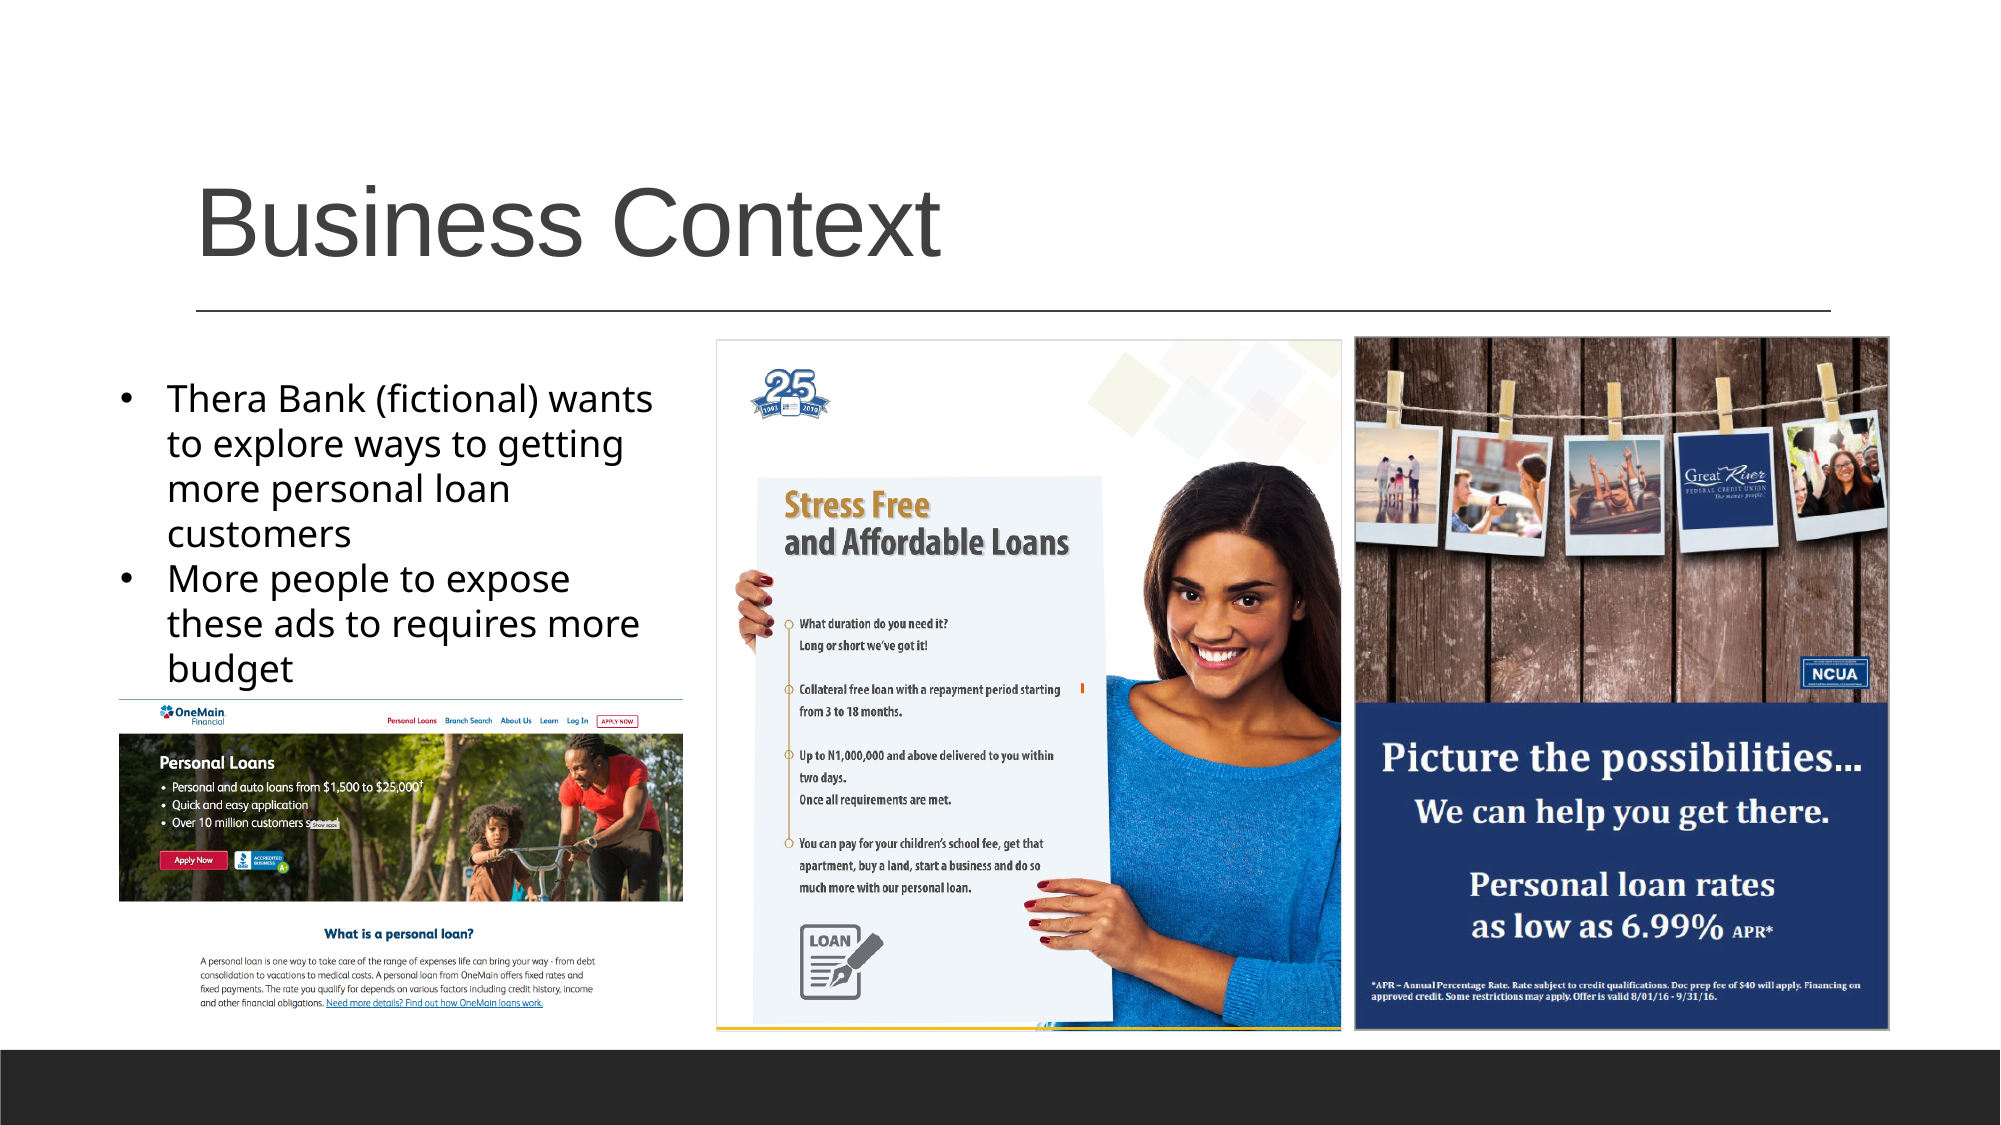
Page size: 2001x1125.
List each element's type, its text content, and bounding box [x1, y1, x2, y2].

picture [1346, 329, 1894, 1033]
picture [118, 699, 683, 1033]
title Business Context [180, 47, 1830, 285]
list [711, 336, 1343, 1033]
text_box Thera Bank (fictional) wants to explore ways to getting more personal loan customers More people to expose these ads to requires more budget [105, 367, 683, 698]
